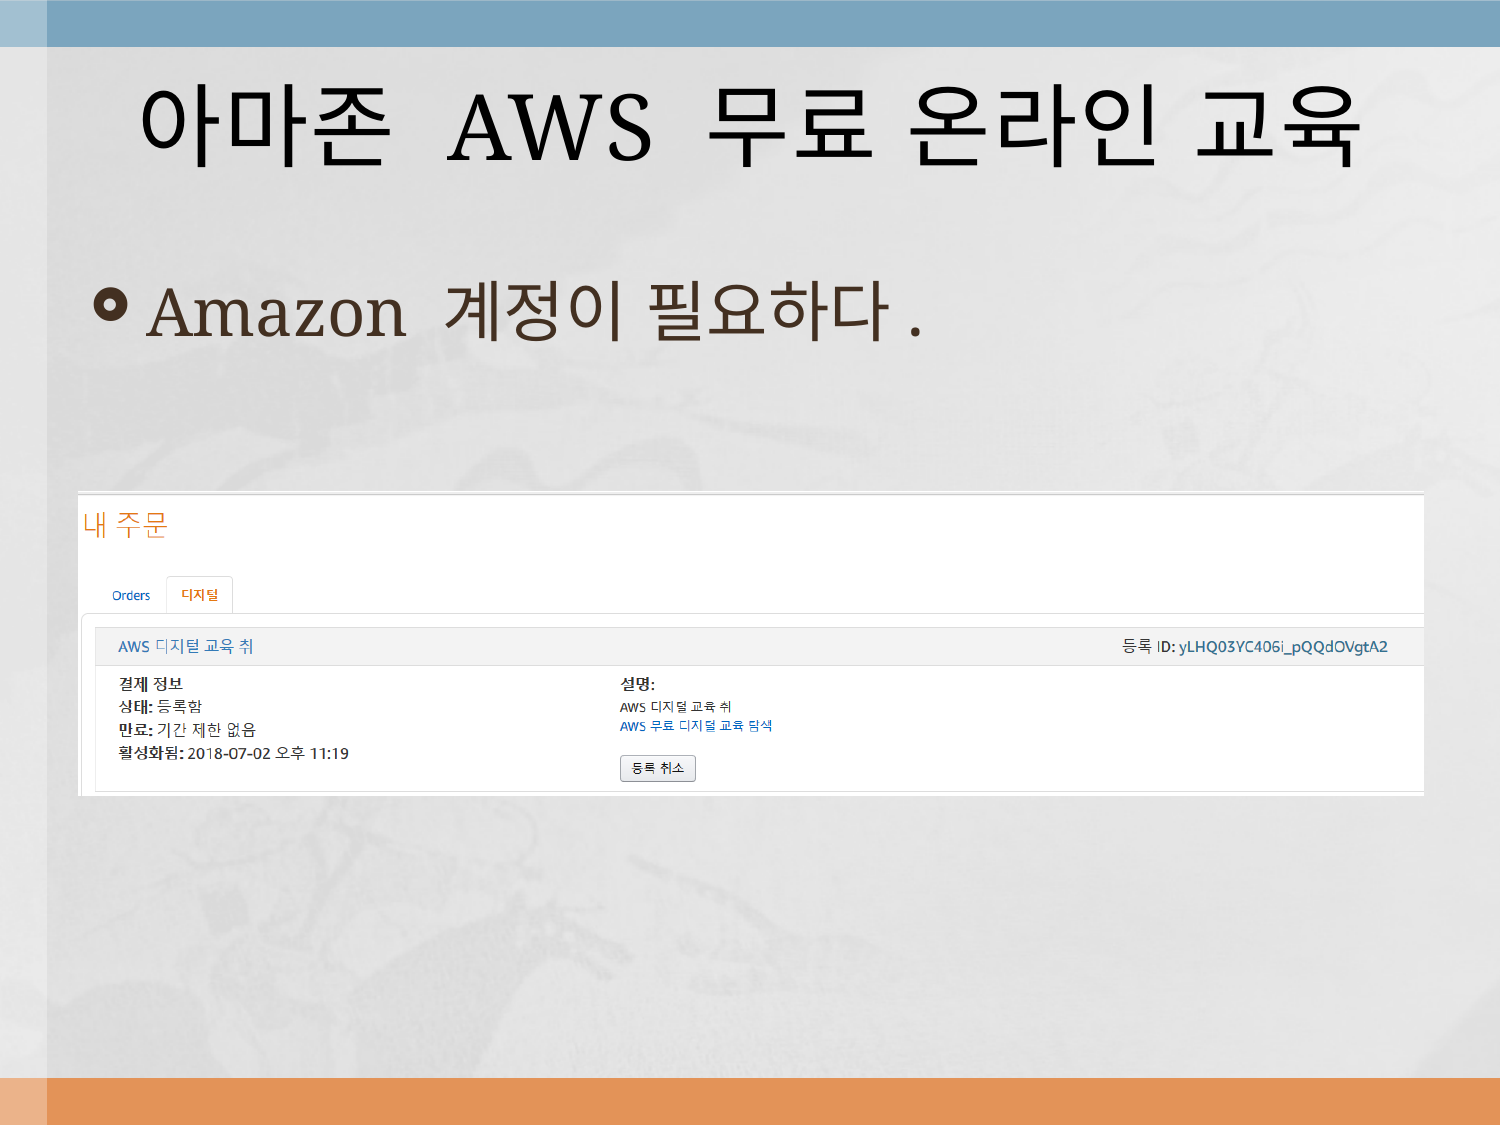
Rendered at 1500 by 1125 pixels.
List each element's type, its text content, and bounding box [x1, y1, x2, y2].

picture [78, 491, 1424, 796]
title 아마존 AWS 무료 온라인 교육 [49, 46, 1454, 202]
list Amazon 계정이 필요하다. [75, 262, 1425, 1005]
